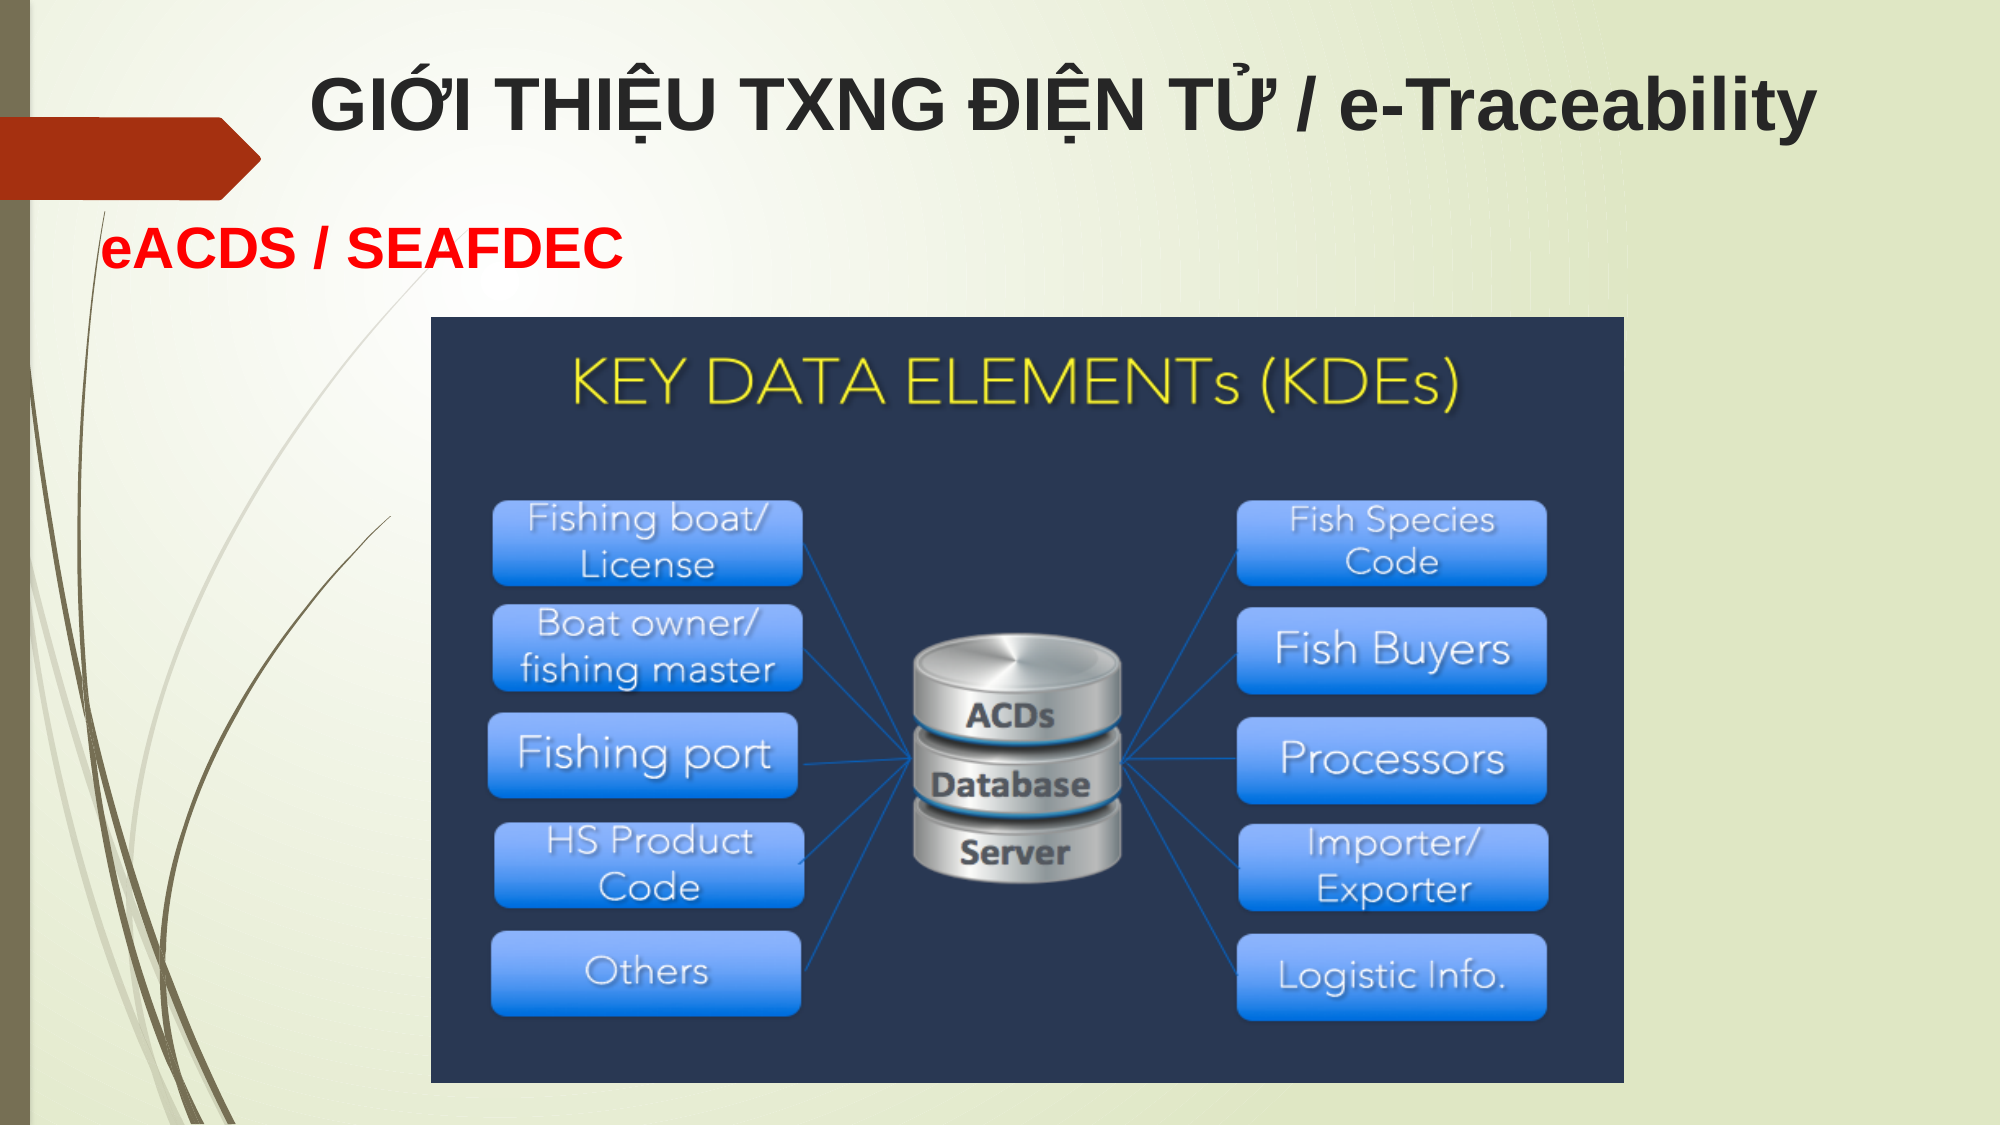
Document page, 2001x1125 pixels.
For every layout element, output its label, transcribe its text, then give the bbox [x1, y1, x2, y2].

list eACDS / SEAFDEC [85, 202, 1936, 1083]
picture [431, 317, 1624, 1083]
title GIỚI THIỆU TXNG ĐIỆN TỬ / e-Traceability [295, 48, 1892, 202]
